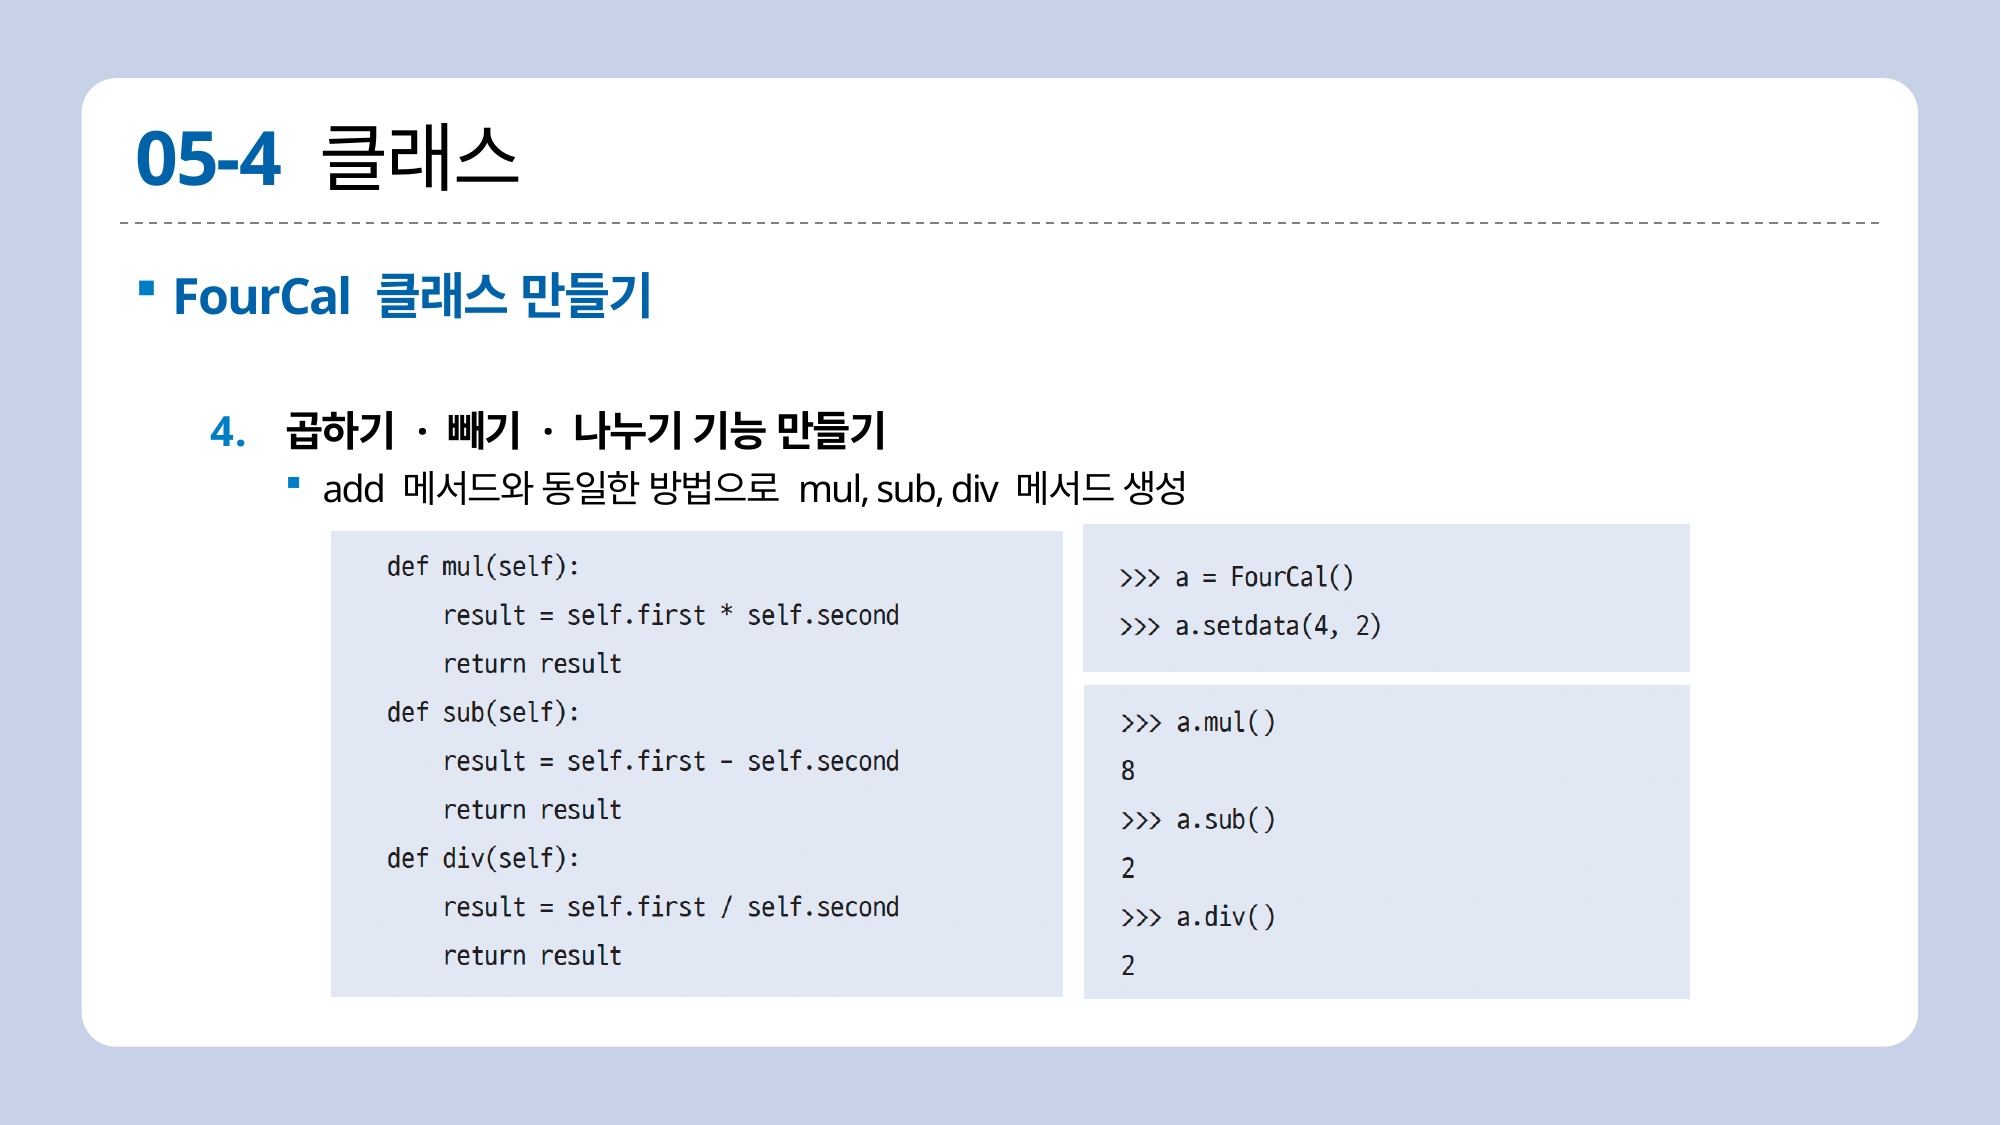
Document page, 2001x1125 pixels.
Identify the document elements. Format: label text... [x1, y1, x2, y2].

picture [1083, 685, 1690, 1000]
list FourCal 클래스 만들기 곱하기 · 빼기 · 나누기 기능 만들기 add 메서드와 동일한 방법으로 mul, sub, div 메서드 생성 [120, 257, 1880, 1009]
picture [1083, 524, 1690, 672]
picture [330, 531, 1063, 997]
title 05-4 클래스 [120, 109, 1880, 209]
